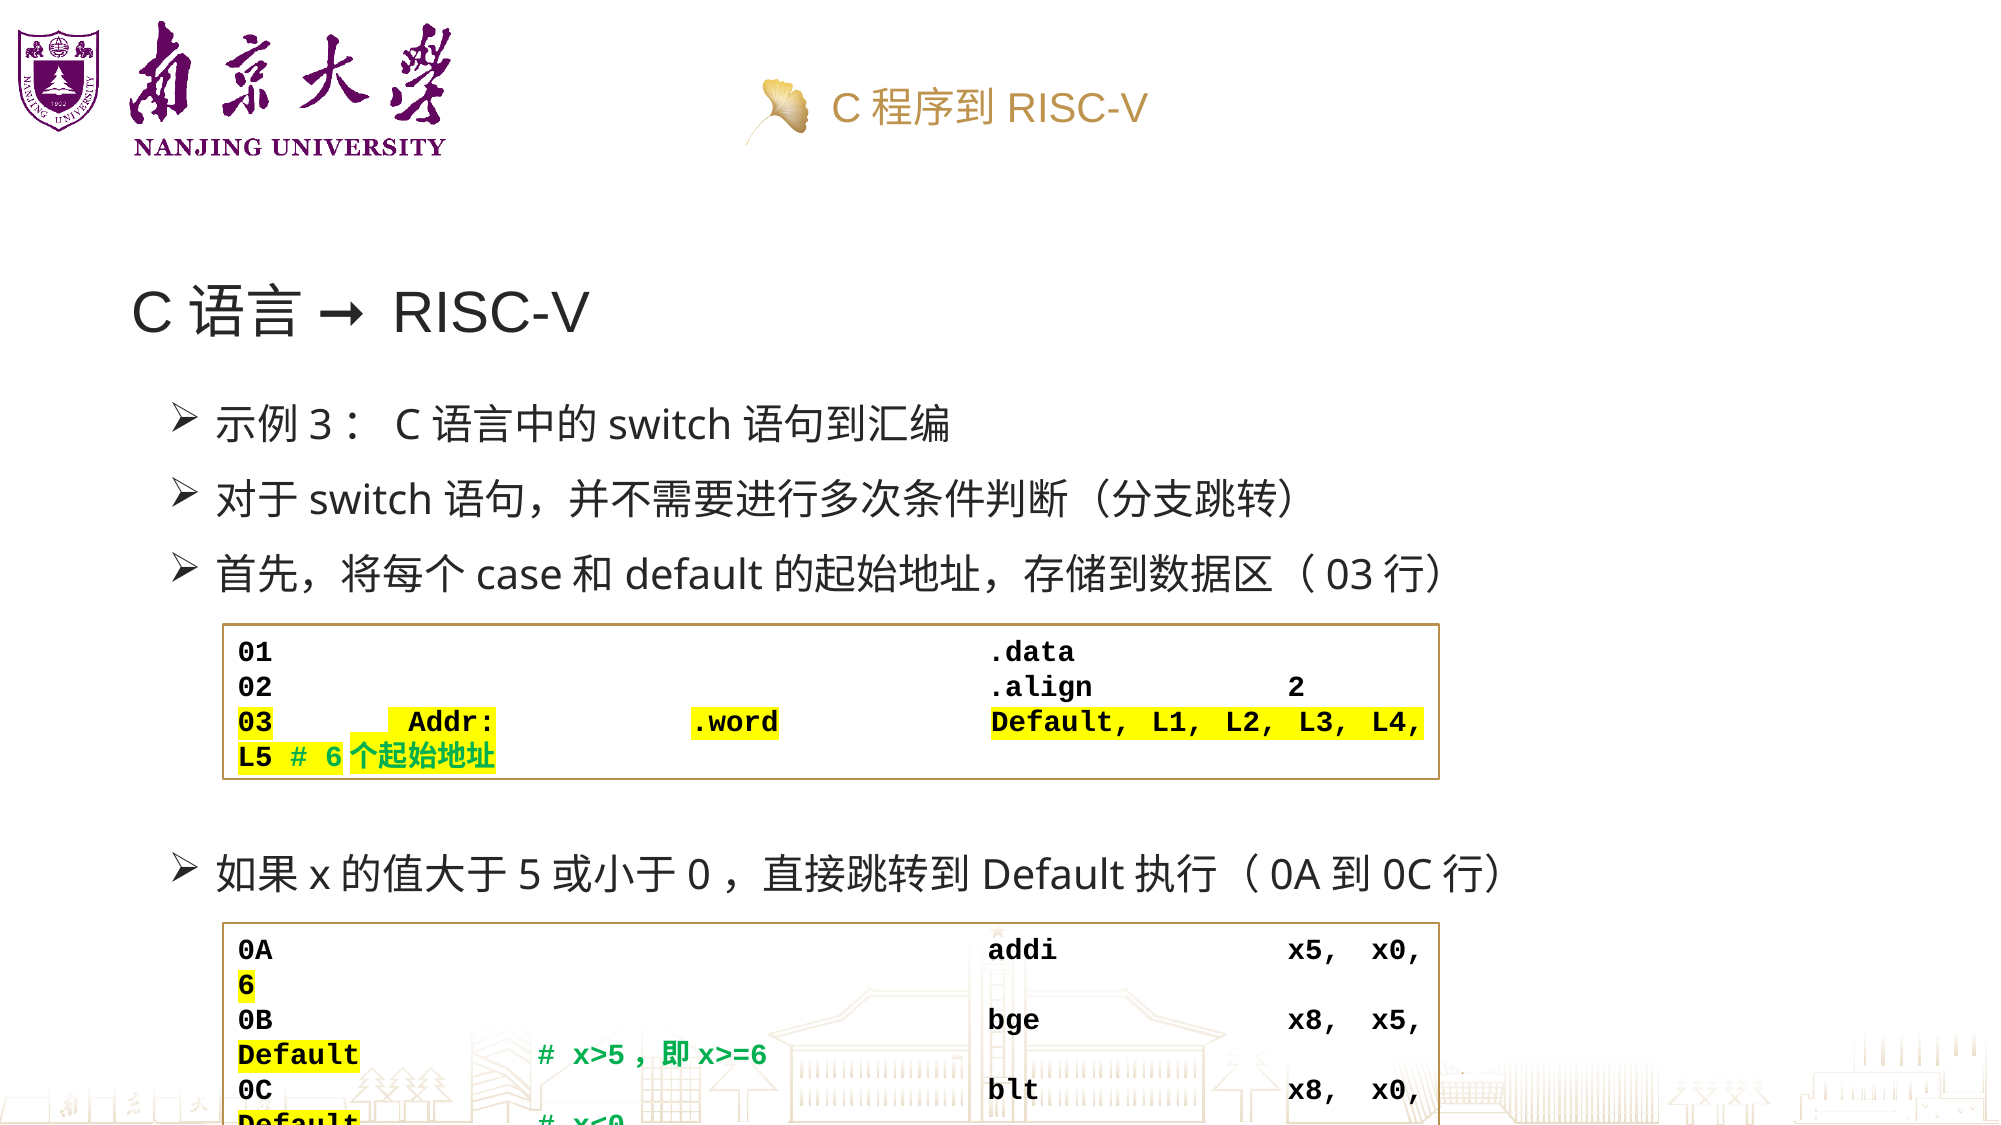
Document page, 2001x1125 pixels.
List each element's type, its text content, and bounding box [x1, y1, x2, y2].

picture [18, 21, 451, 160]
text_box C程序到RISC-V [816, 73, 1226, 139]
picture [731, 64, 830, 169]
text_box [116, 249, 1870, 978]
text_box 0A addi x5, x0, 6 0B bge x8, x5, Default # x>5，即x>=6 0C blt x8, x0, Default # x<0 [222, 978, 1439, 1125]
